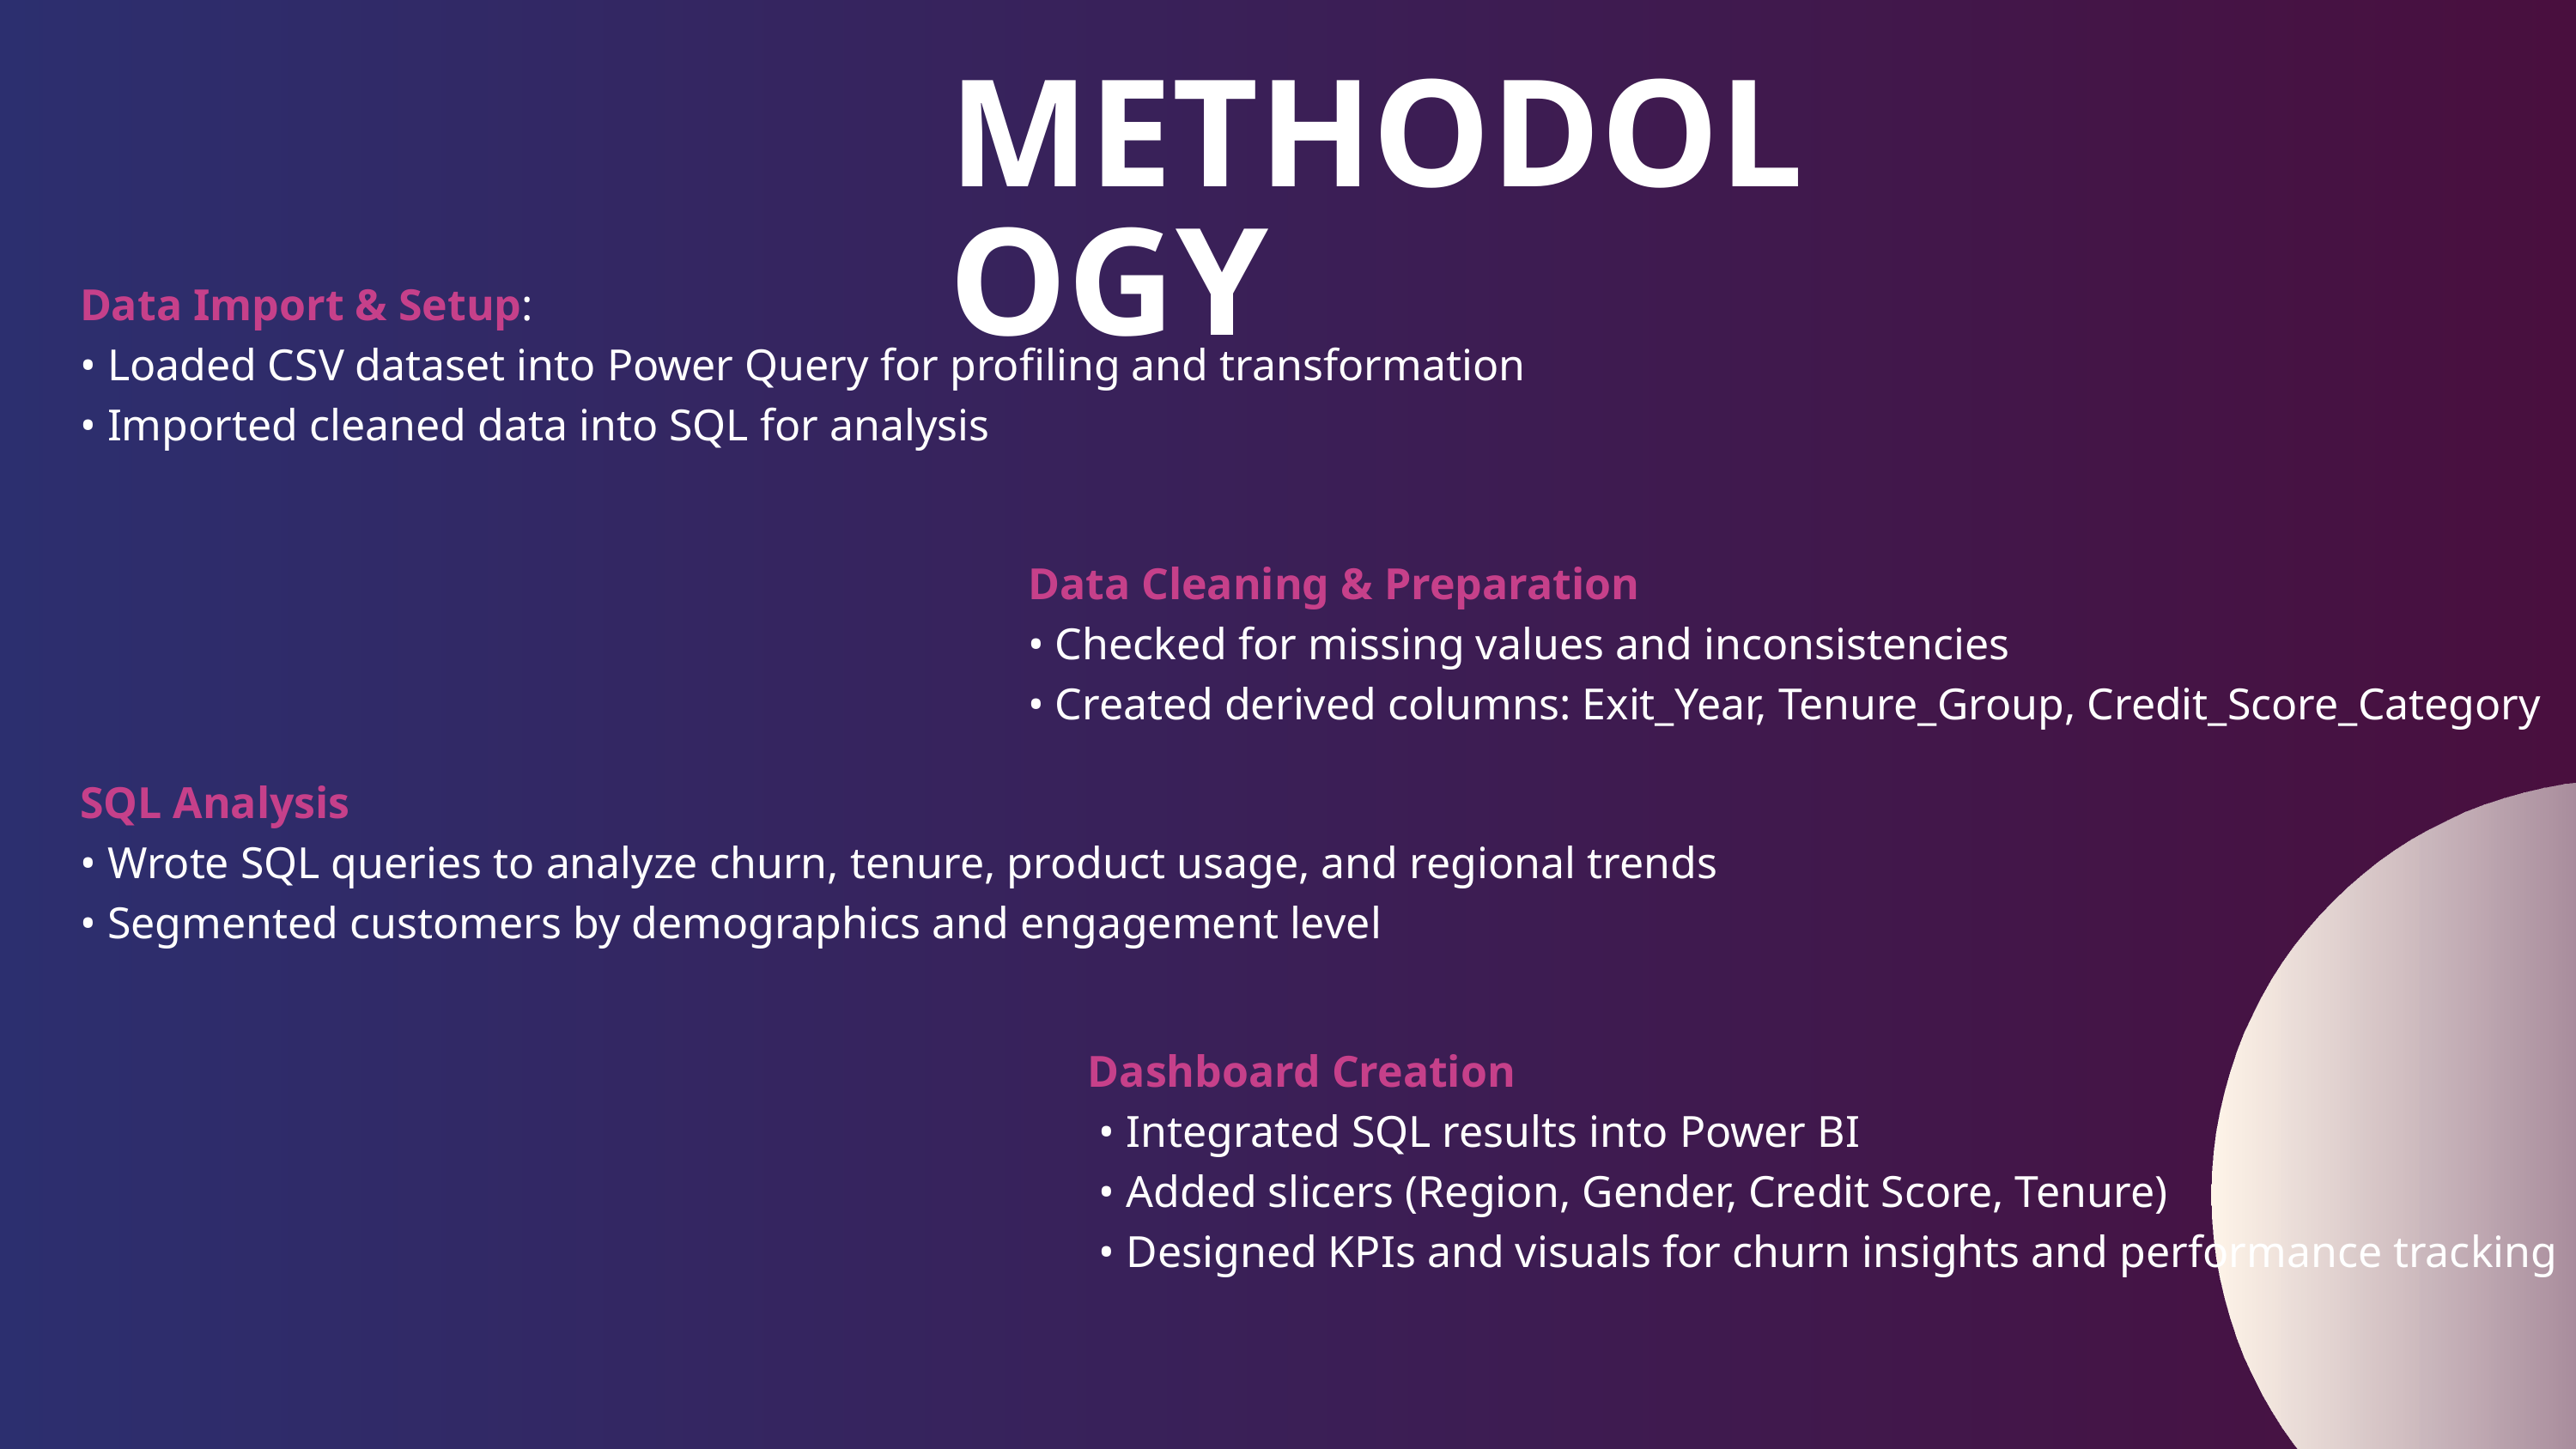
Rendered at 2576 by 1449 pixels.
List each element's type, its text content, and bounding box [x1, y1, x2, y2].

text_box Dashboard Creation • Integrated SQL results into Power BI • Added slicers (Region, Gender, Credit Score, Tenure) • Designed KPIs and visuals for churn insights and performance tracking [1087, 1035, 2207, 1449]
text_box Data Cleaning & Preparation • Checked for missing values and inconsistencies • Created derived columns: Exit_Year, Tenure_Group, Credit_Score_Category [1028, 548, 2576, 729]
text_box METHODOLOGY [949, 67, 1894, 269]
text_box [2211, 779, 2576, 1449]
text_box SQL Analysis • Wrote SQL queries to analyze churn, tenure, product usage, and regional trends • Segmented customers by demographics and engagement level [80, 767, 2096, 948]
text_box Data Import & Setup: • Loaded CSV dataset into Power Query for profiling and transformation • Imported cleaned data into SQL for analysis [80, 269, 2080, 510]
